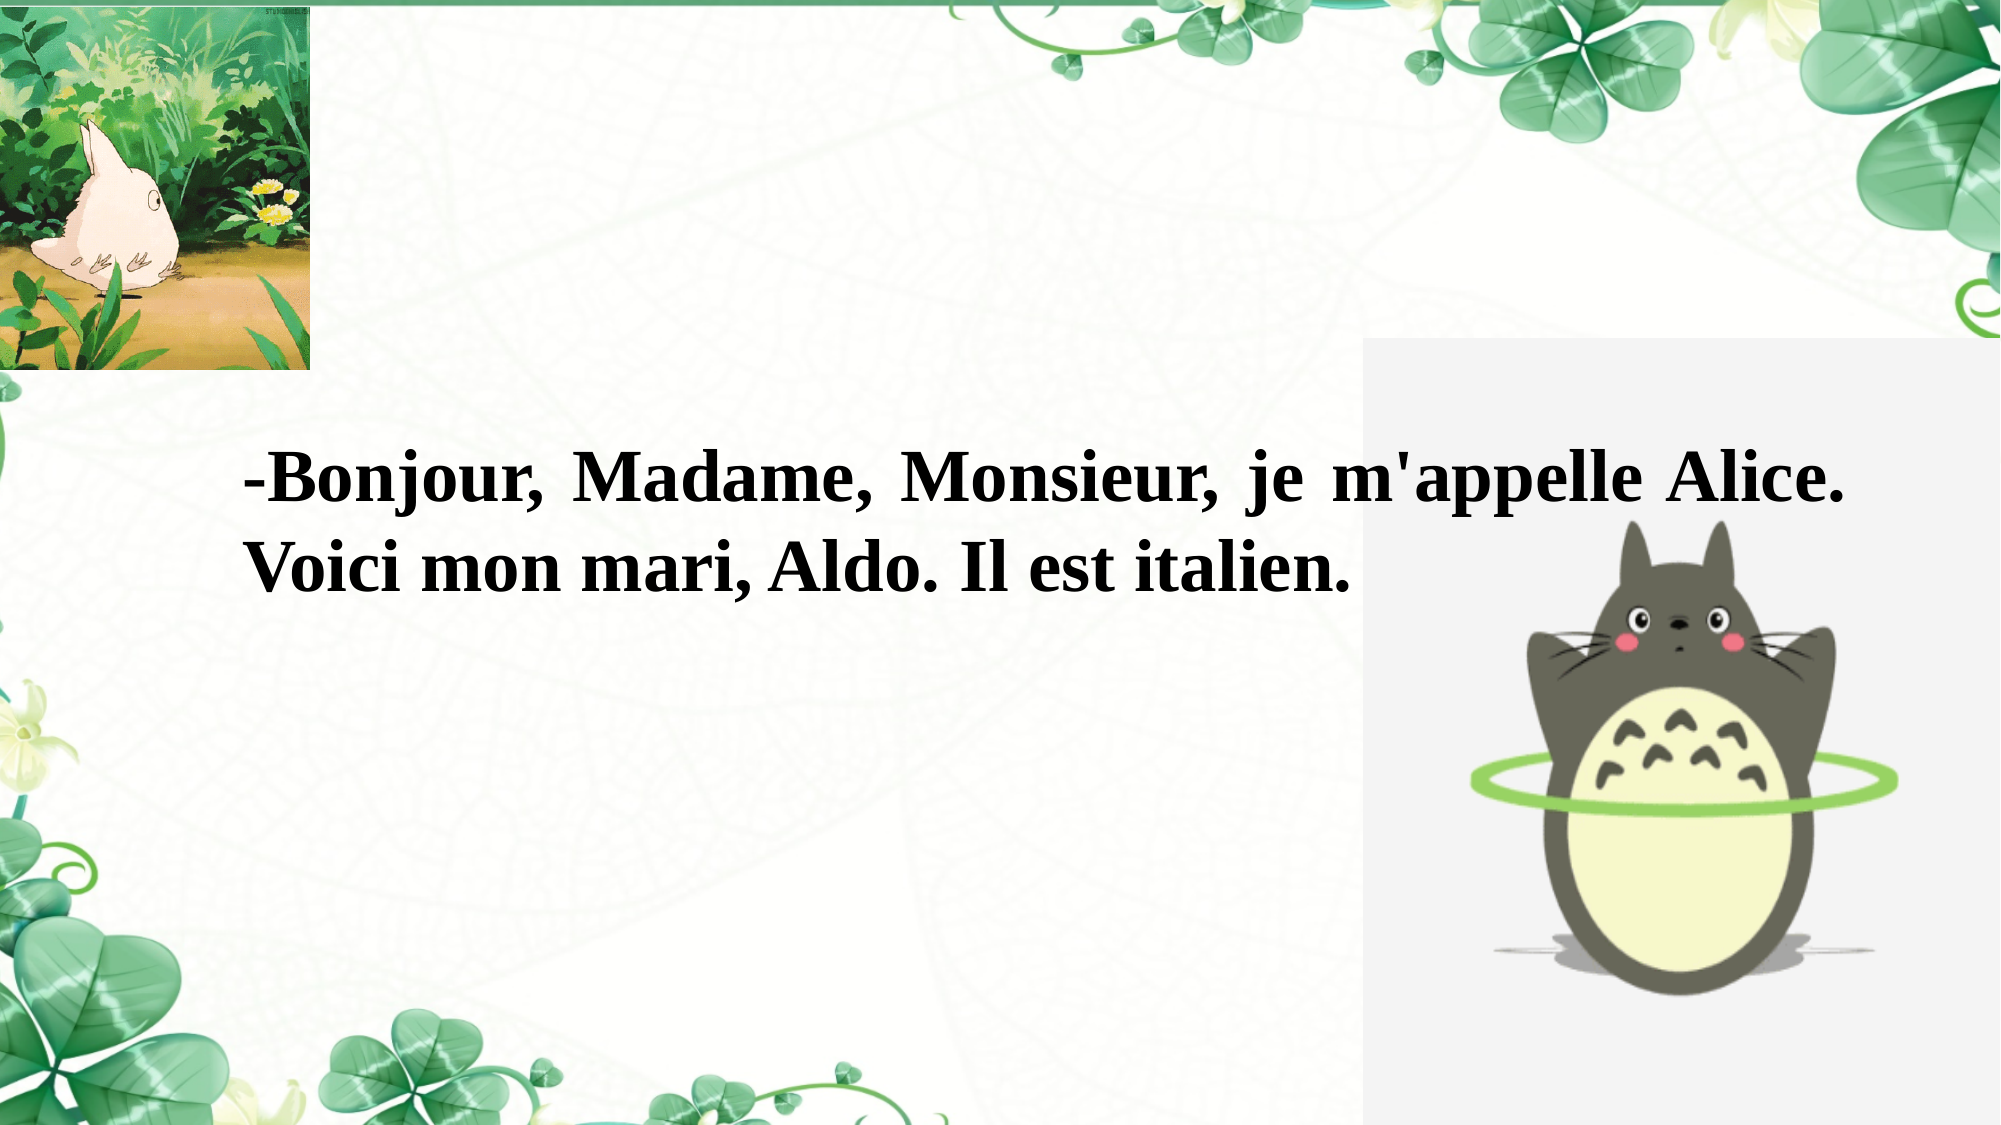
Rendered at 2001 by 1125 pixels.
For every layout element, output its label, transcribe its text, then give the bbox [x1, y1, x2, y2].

picture [0, 0, 2001, 1125]
text_box -Bonjour, Madame, Monsieur, je m'appelle Alice. Voici mon mari, Aldo. Il est italien. [227, 418, 1363, 614]
